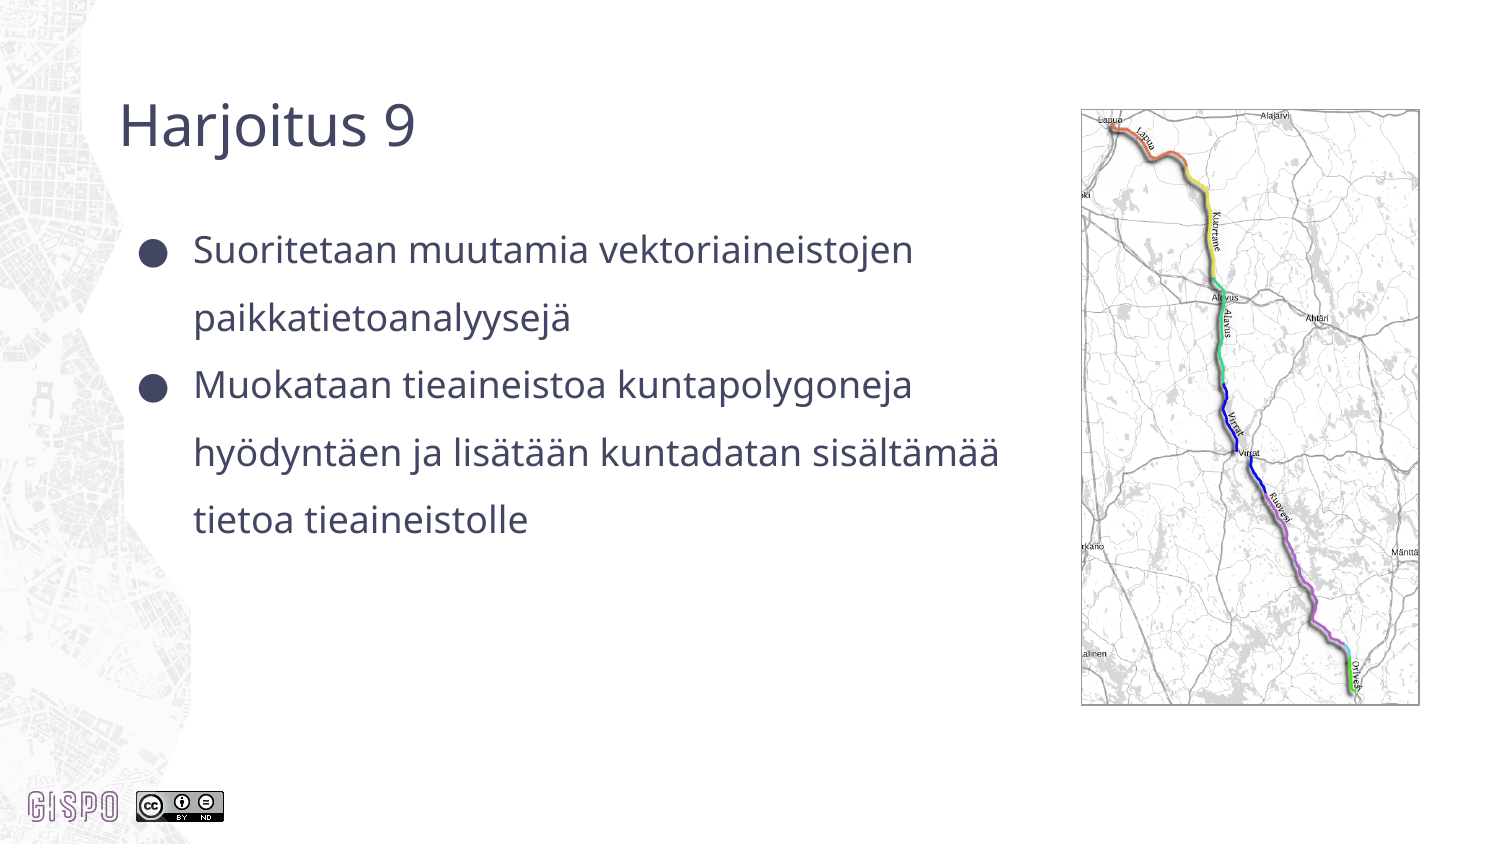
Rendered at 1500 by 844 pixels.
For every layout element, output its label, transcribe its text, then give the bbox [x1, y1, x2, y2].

picture [28, 791, 118, 822]
picture [1081, 109, 1419, 705]
picture [136, 791, 224, 822]
list Suoritetaan muutamia vektoriaineistojen paikkatietoanalyysejä Muokataan tieaineistoa kuntapolygoneja hyödyntäen ja lisätään kuntadatan sisältämää tietoa tieaineistolle [118, 189, 1041, 750]
title Harjoitus 9 [118, 72, 1449, 167]
